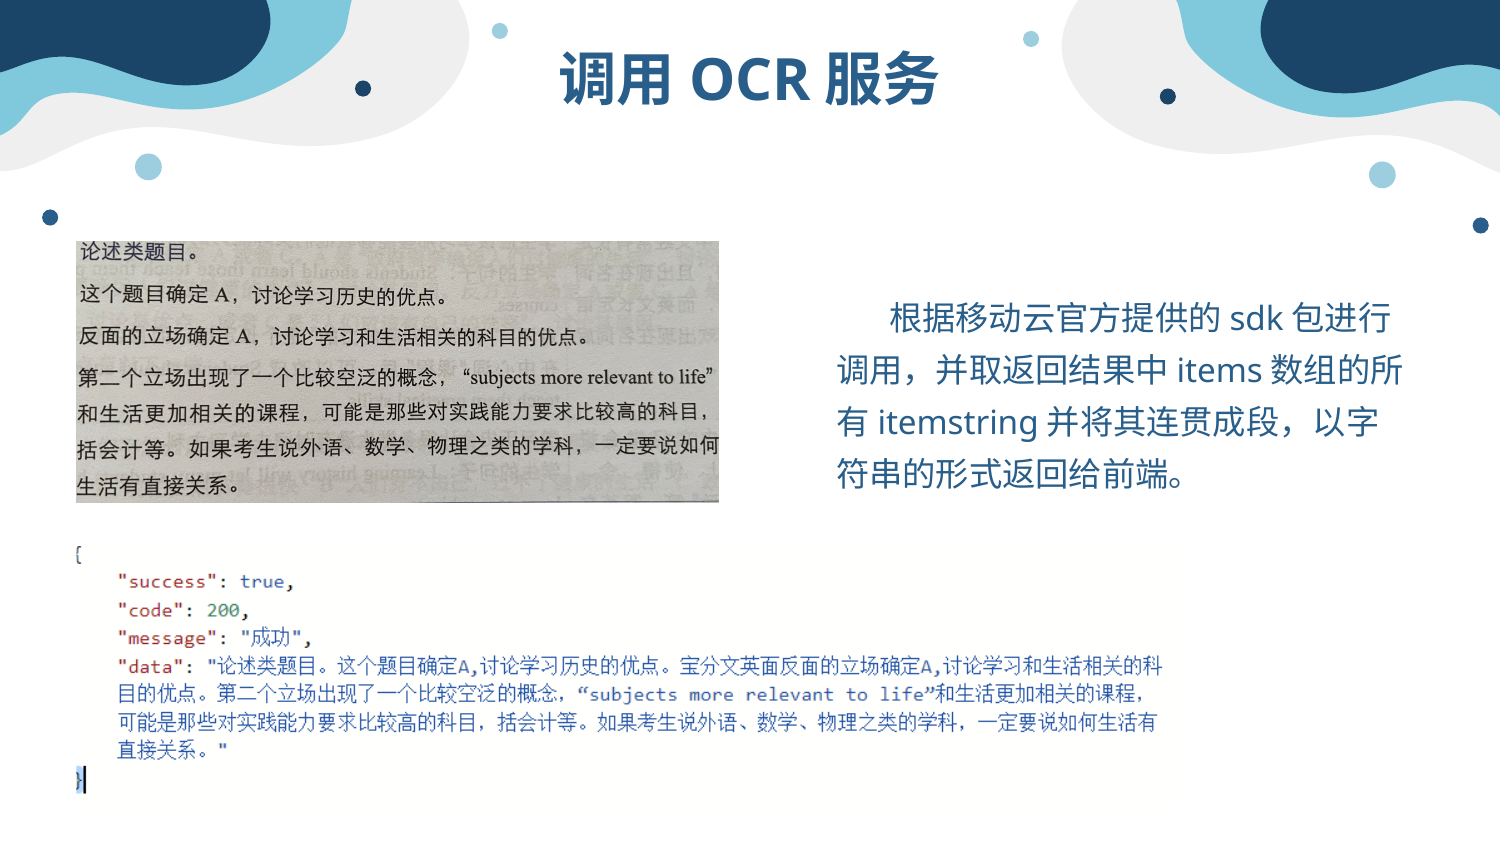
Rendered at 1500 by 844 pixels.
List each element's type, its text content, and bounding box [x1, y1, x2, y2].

text_box 根据移动云官方提供的sdk包进行调用，并取返回结果中items数组的所有itemstring并将其连贯成段，以字符串的形式返回给前端。 [821, 277, 1424, 500]
picture [76, 540, 1176, 810]
picture [76, 241, 720, 504]
title 调用OCR服务 [433, 27, 1067, 122]
